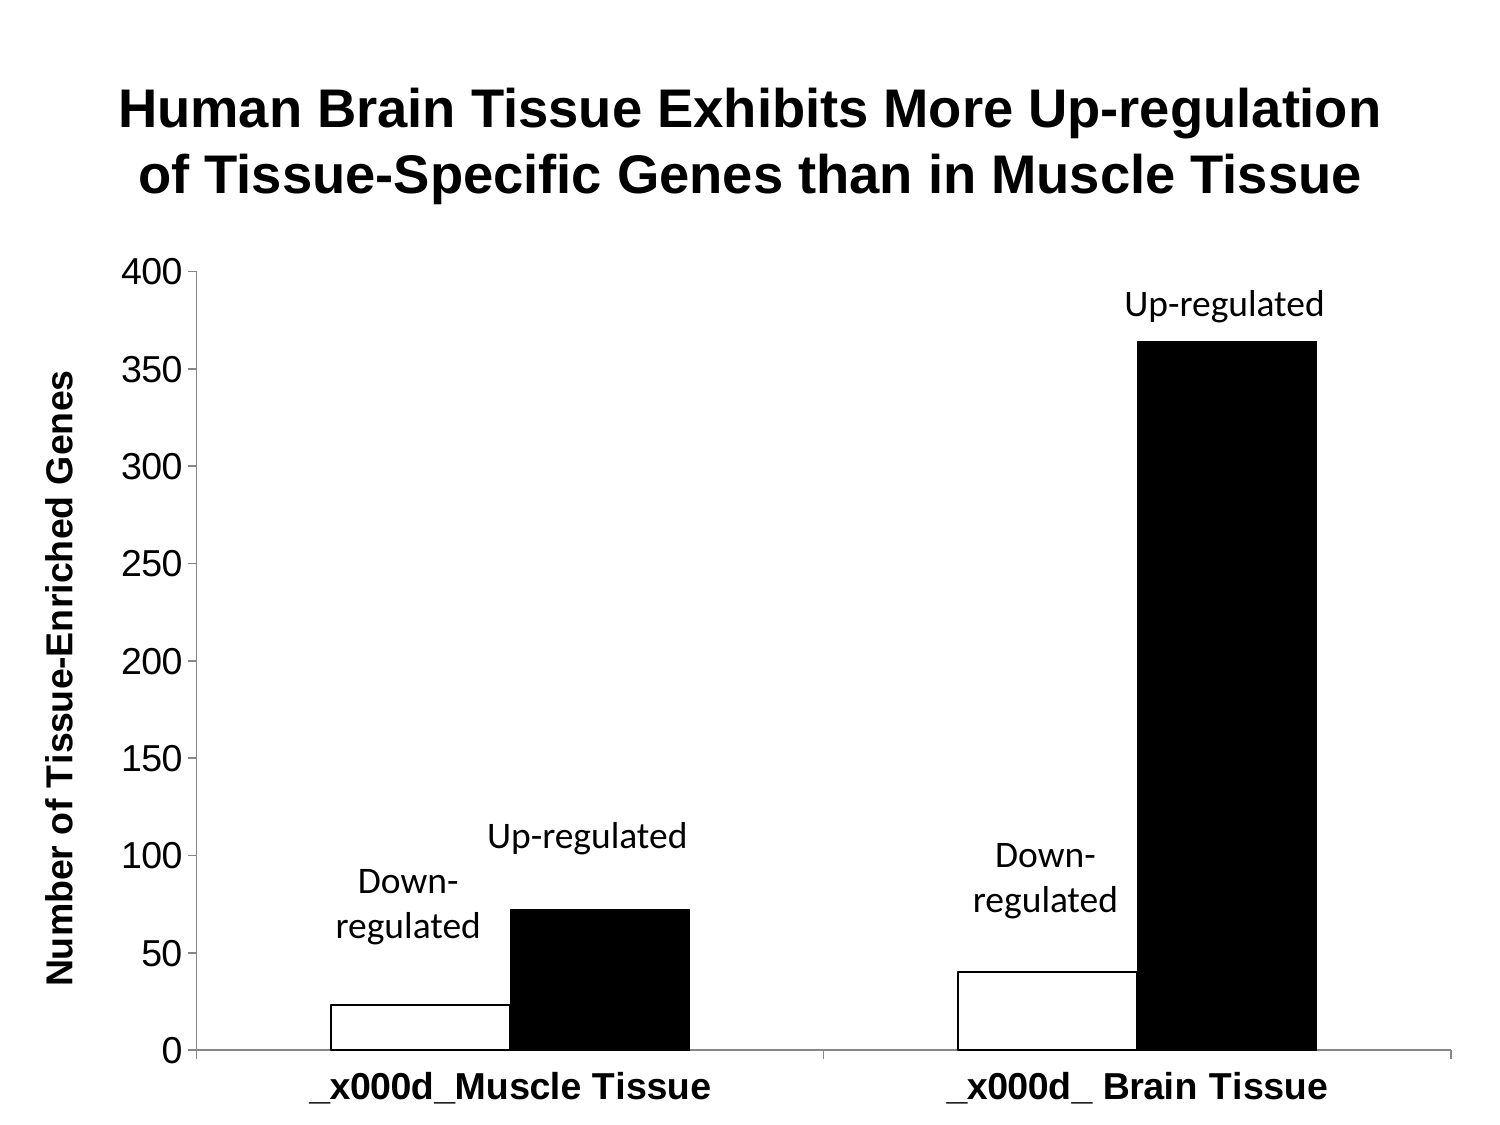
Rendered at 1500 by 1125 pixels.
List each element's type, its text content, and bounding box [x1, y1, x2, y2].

title Human Brain Tissue Exhibits More Up-regulation of Tissue-Specific Genes than in Muscle Tissue [75, 45, 1425, 230]
chart [0, 232, 1481, 1125]
